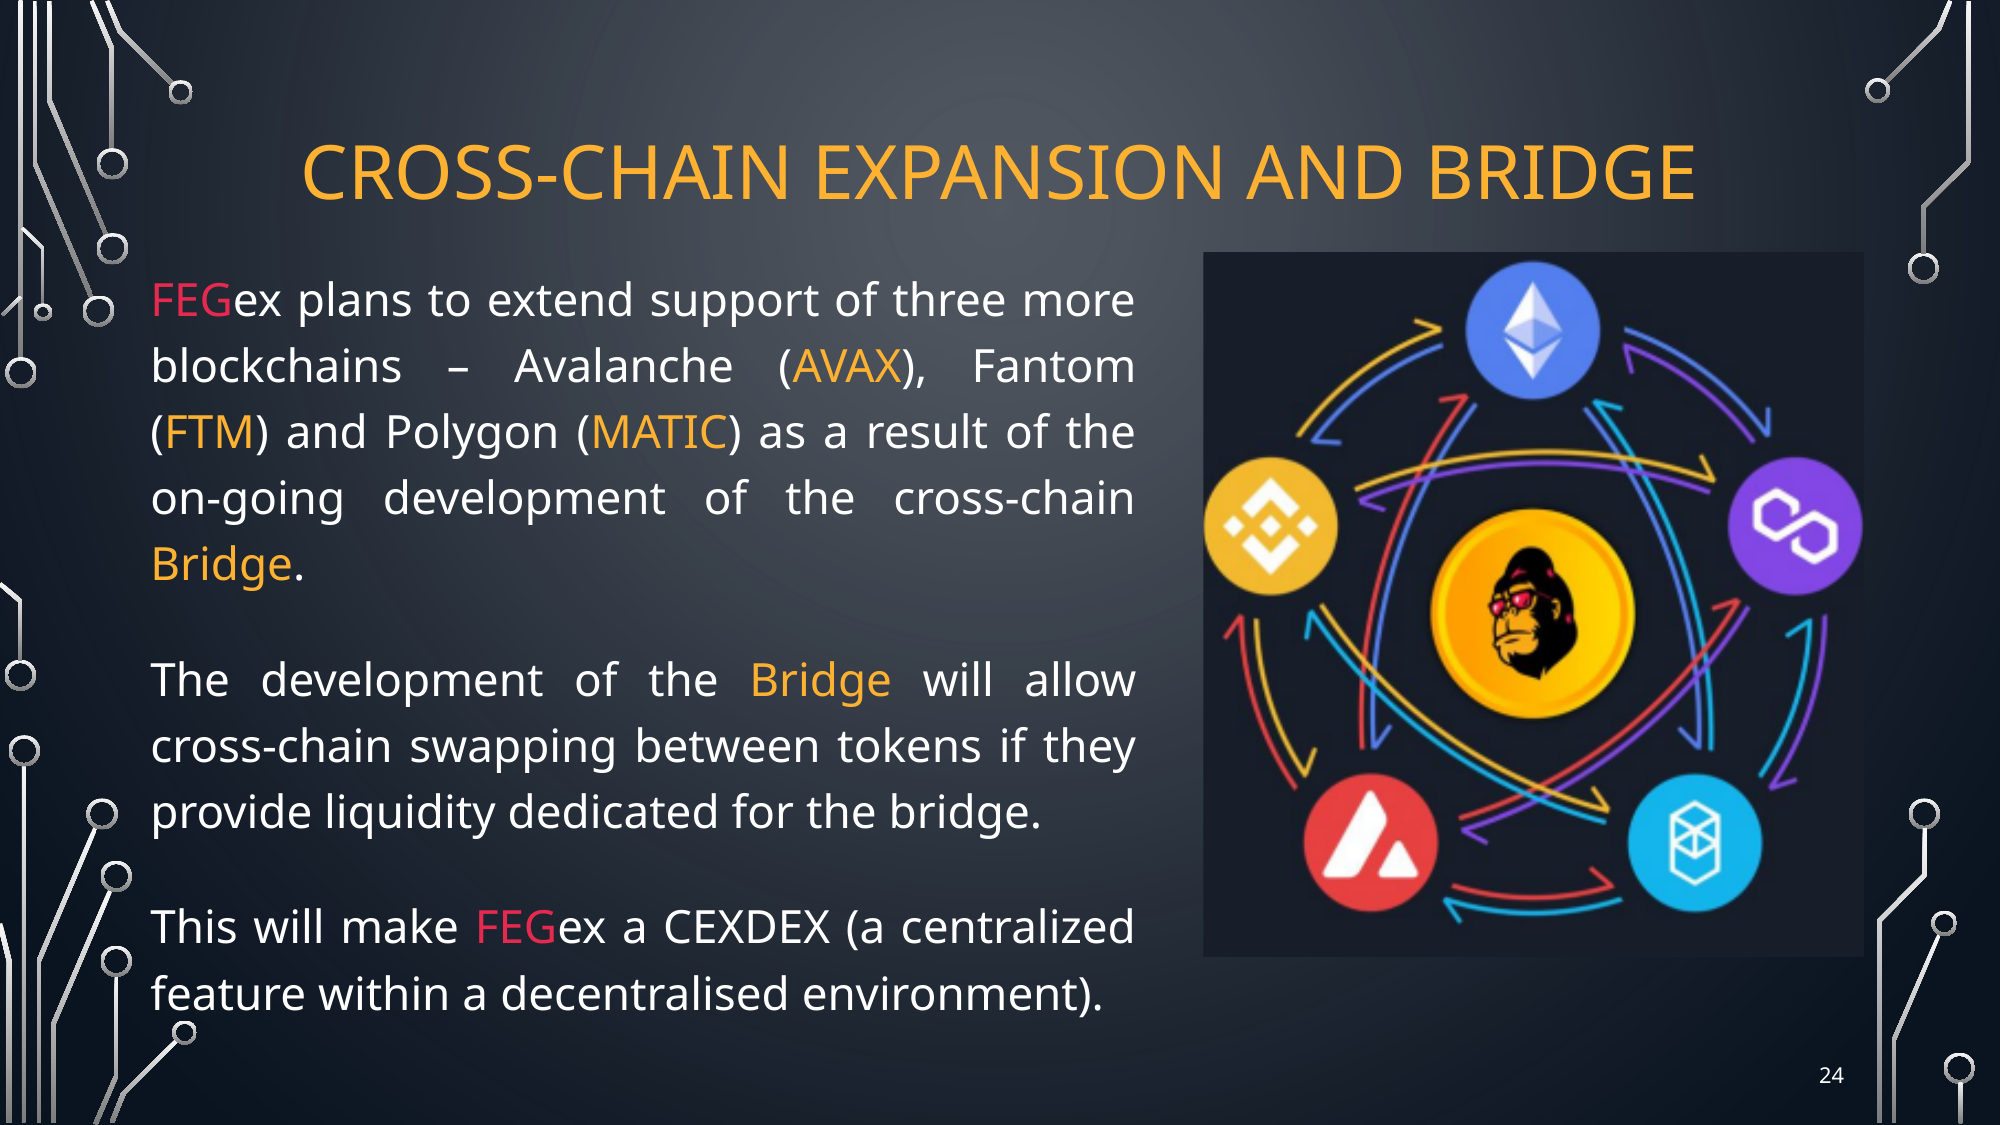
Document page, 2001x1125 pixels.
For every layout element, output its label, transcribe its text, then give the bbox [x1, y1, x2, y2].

slide_number 24 [1732, 1046, 1859, 1107]
title Cross-Chain Expansion and Bridge [187, 53, 1813, 297]
picture [1203, 251, 1865, 957]
list FEGex plans to extend support of three more blockchains – Avalanche (AVAX), Fantom (FTM) and Polygon (MATIC) as a result of the on-going development of the cross-chain Bridge. The development of the Bridge will allow cross-chain swapping between tokens if they provide liquidity dedicated for the bridge. This will make FEGex a CEXDEX (a centralized feature within a decentralised environment). [135, 252, 1152, 1069]
